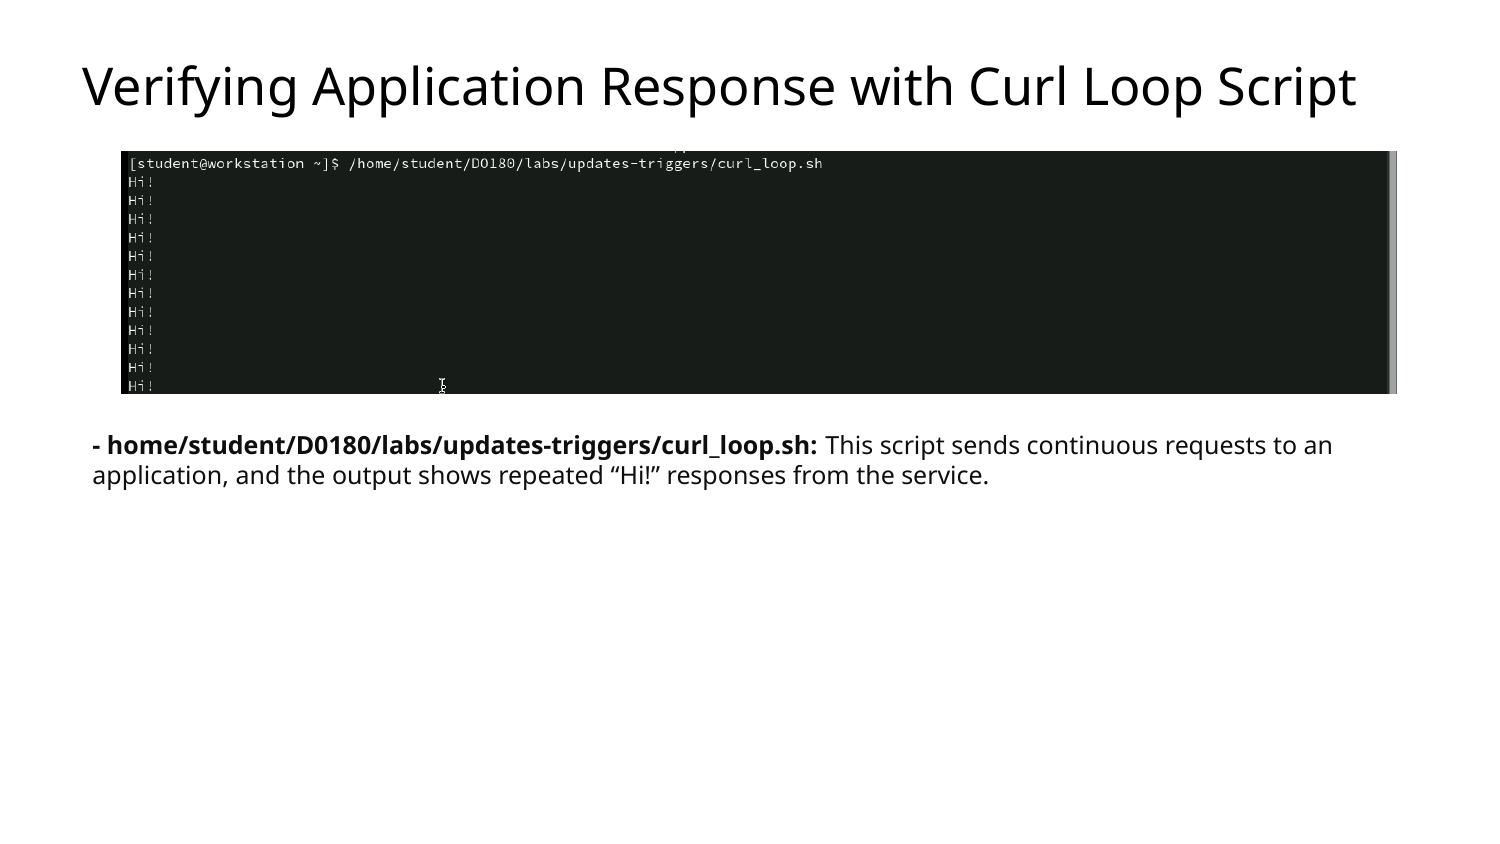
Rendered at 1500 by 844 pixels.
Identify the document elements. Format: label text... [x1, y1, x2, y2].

title Verifying Application Response with Curl Loop Script [67, 38, 1451, 170]
text_box - home/student/D0180/labs/updates-triggers/curl_loop.sh: This script sends continuous requests to an application, and the output shows repeated “Hi!” responses from the service. [77, 421, 1422, 557]
picture [121, 151, 1397, 394]
